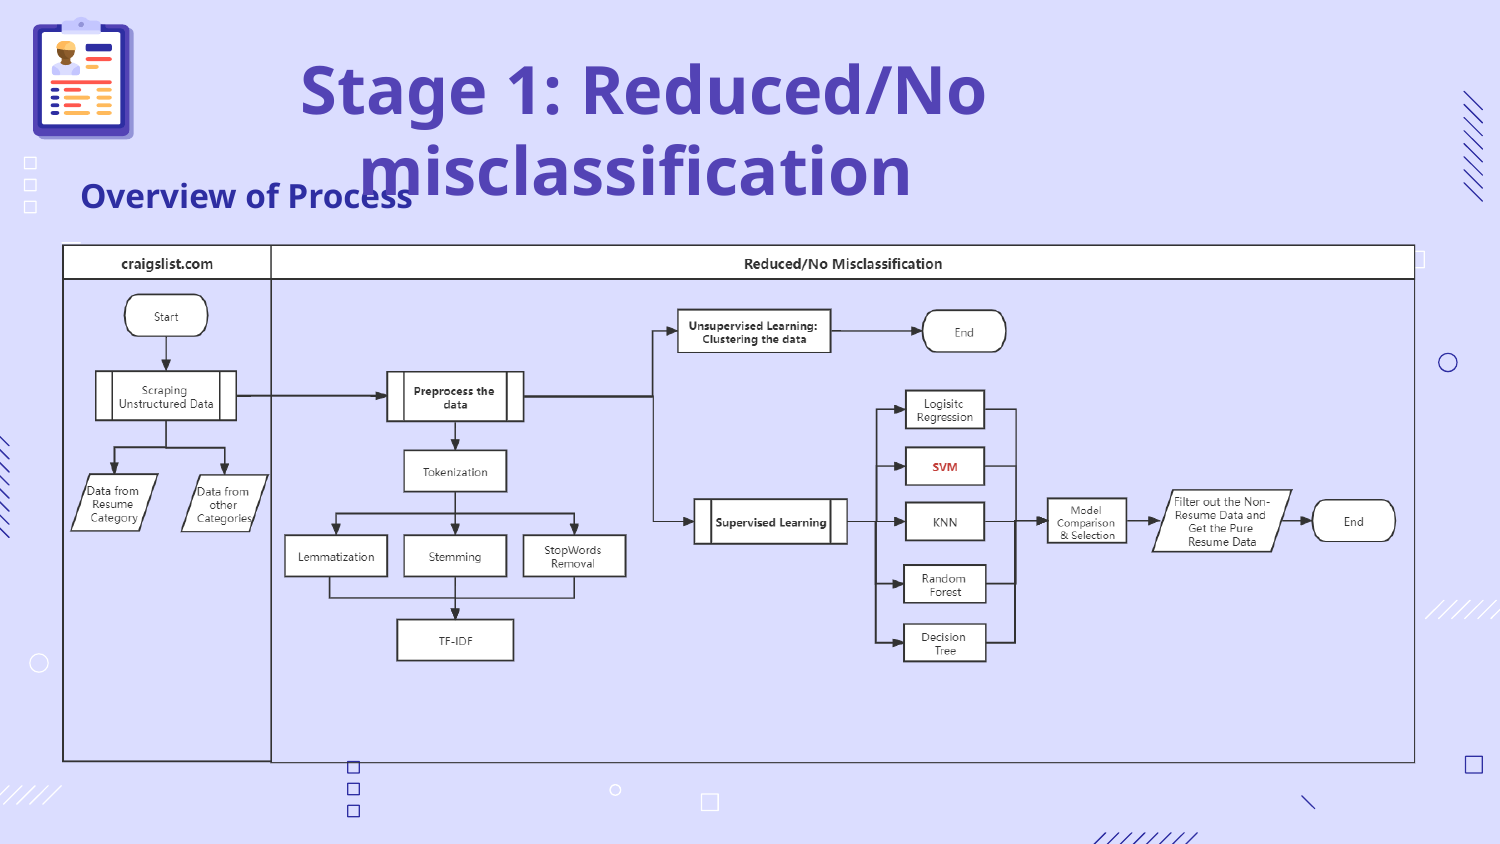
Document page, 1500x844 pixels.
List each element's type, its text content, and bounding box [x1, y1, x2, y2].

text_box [32, 16, 134, 140]
text_box Stage 1: Reduced/No misclassification [140, 48, 1197, 122]
text_box Overview of Process [41, 170, 1022, 221]
picture [41, 224, 1434, 783]
